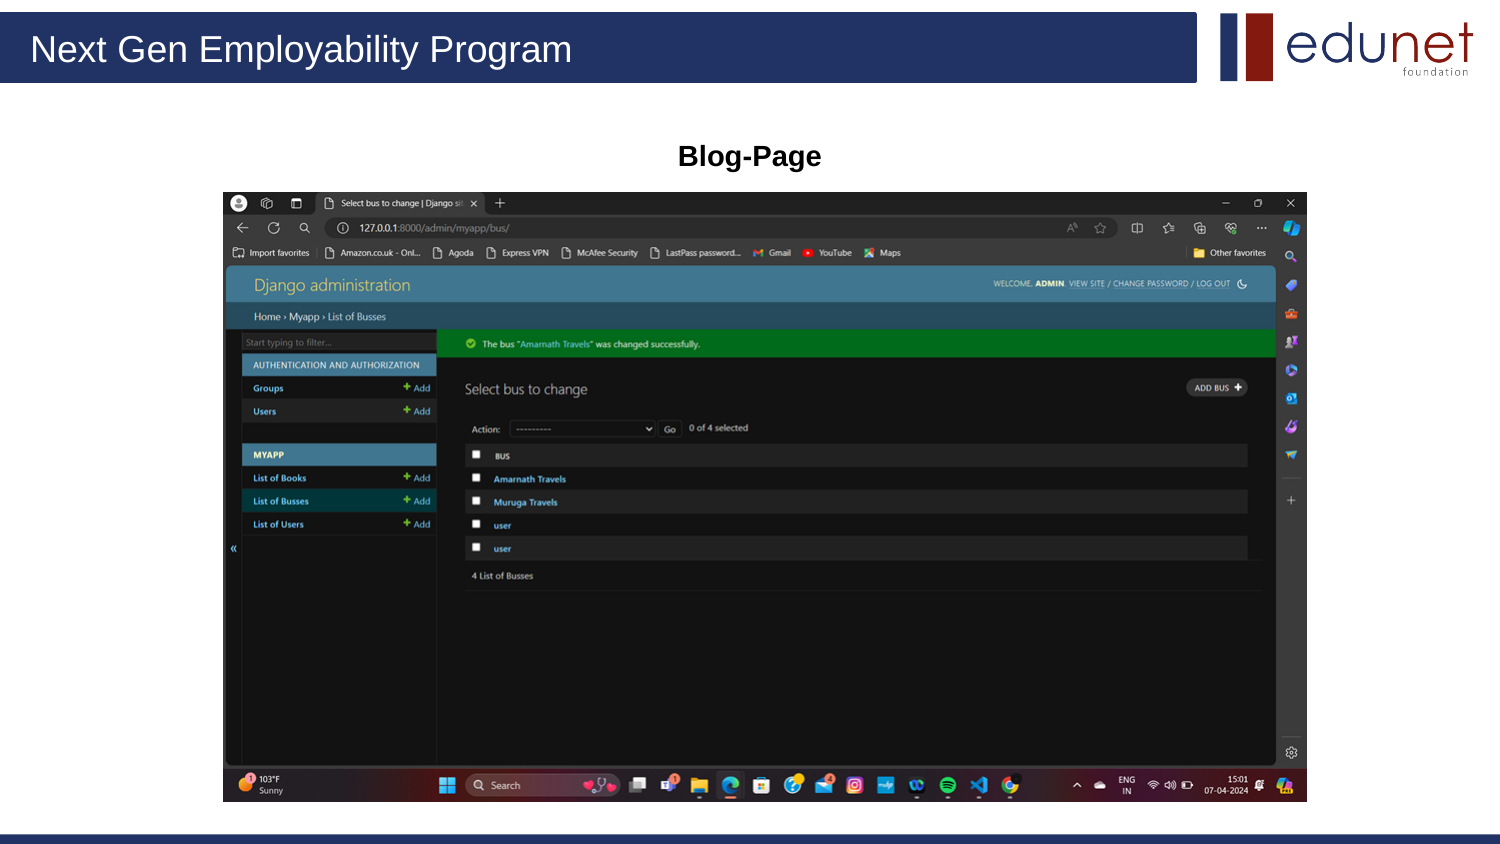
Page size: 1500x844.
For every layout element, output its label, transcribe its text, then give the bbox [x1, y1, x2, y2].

picture [222, 192, 1307, 802]
picture [1279, 14, 1482, 83]
title Blog-Page [103, 101, 1397, 208]
